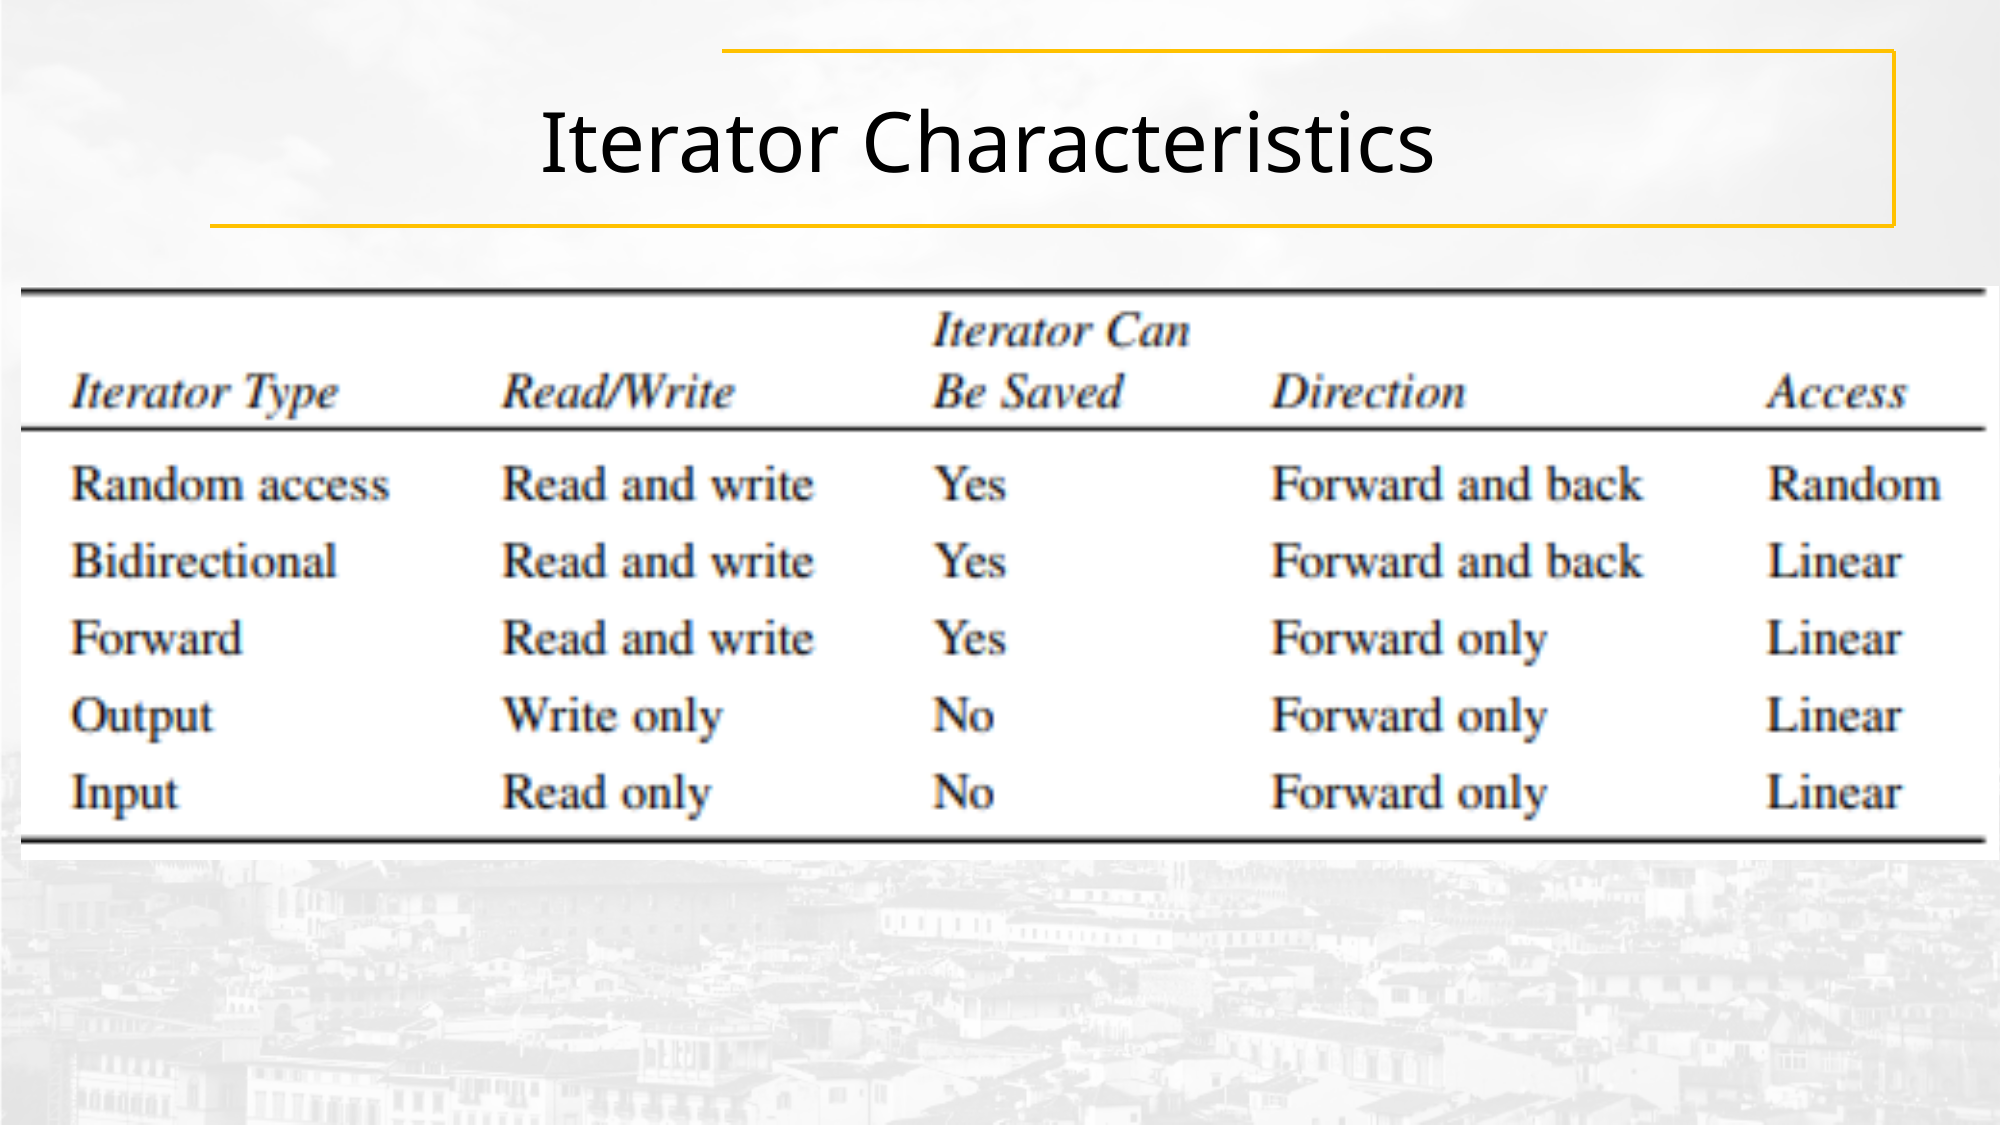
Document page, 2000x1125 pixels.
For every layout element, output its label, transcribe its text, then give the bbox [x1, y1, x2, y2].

picture [21, 286, 1999, 860]
title Iterator Characteristics [99, 45, 1900, 233]
